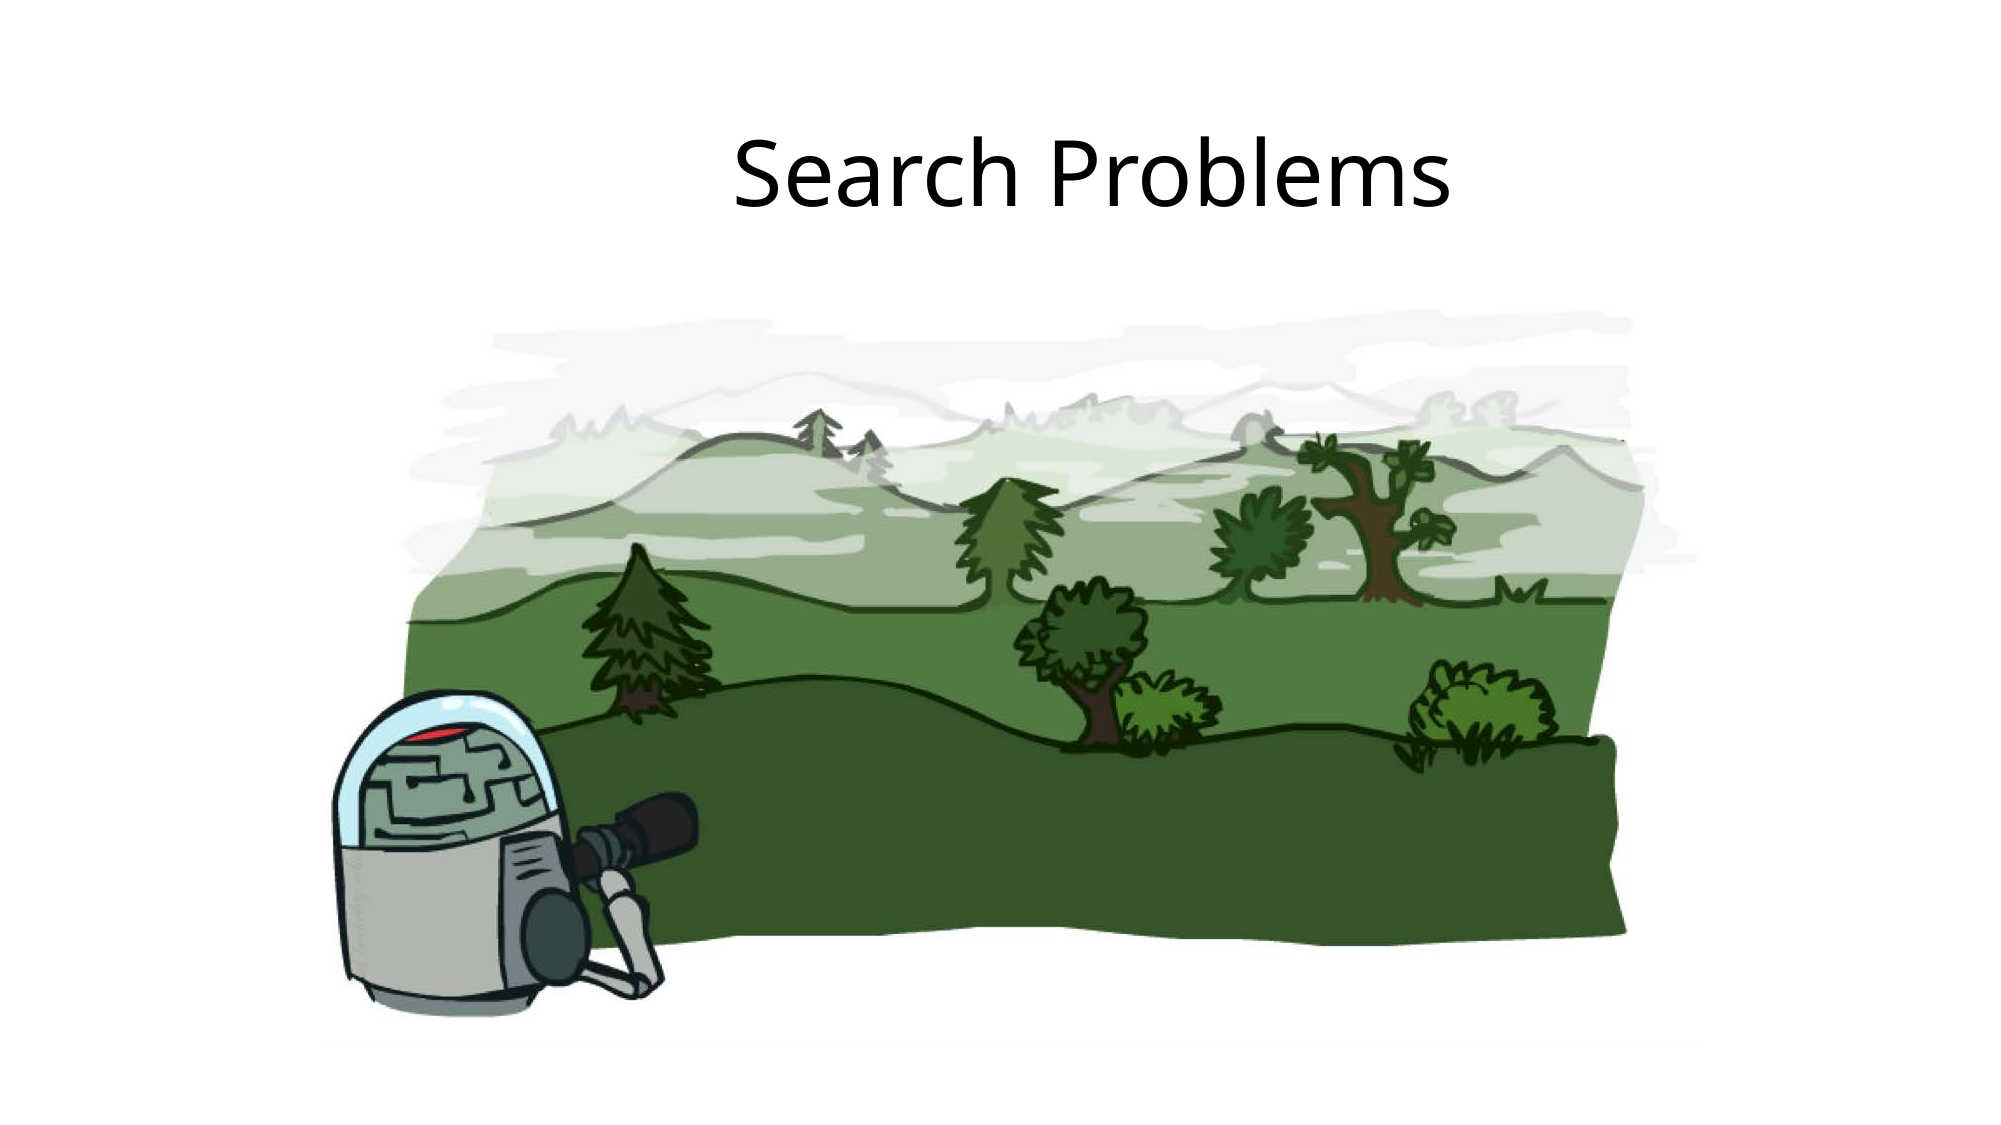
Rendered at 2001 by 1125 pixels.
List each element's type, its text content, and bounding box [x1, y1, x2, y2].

title Search Problems [137, 73, 1863, 264]
picture [324, 307, 1700, 1046]
